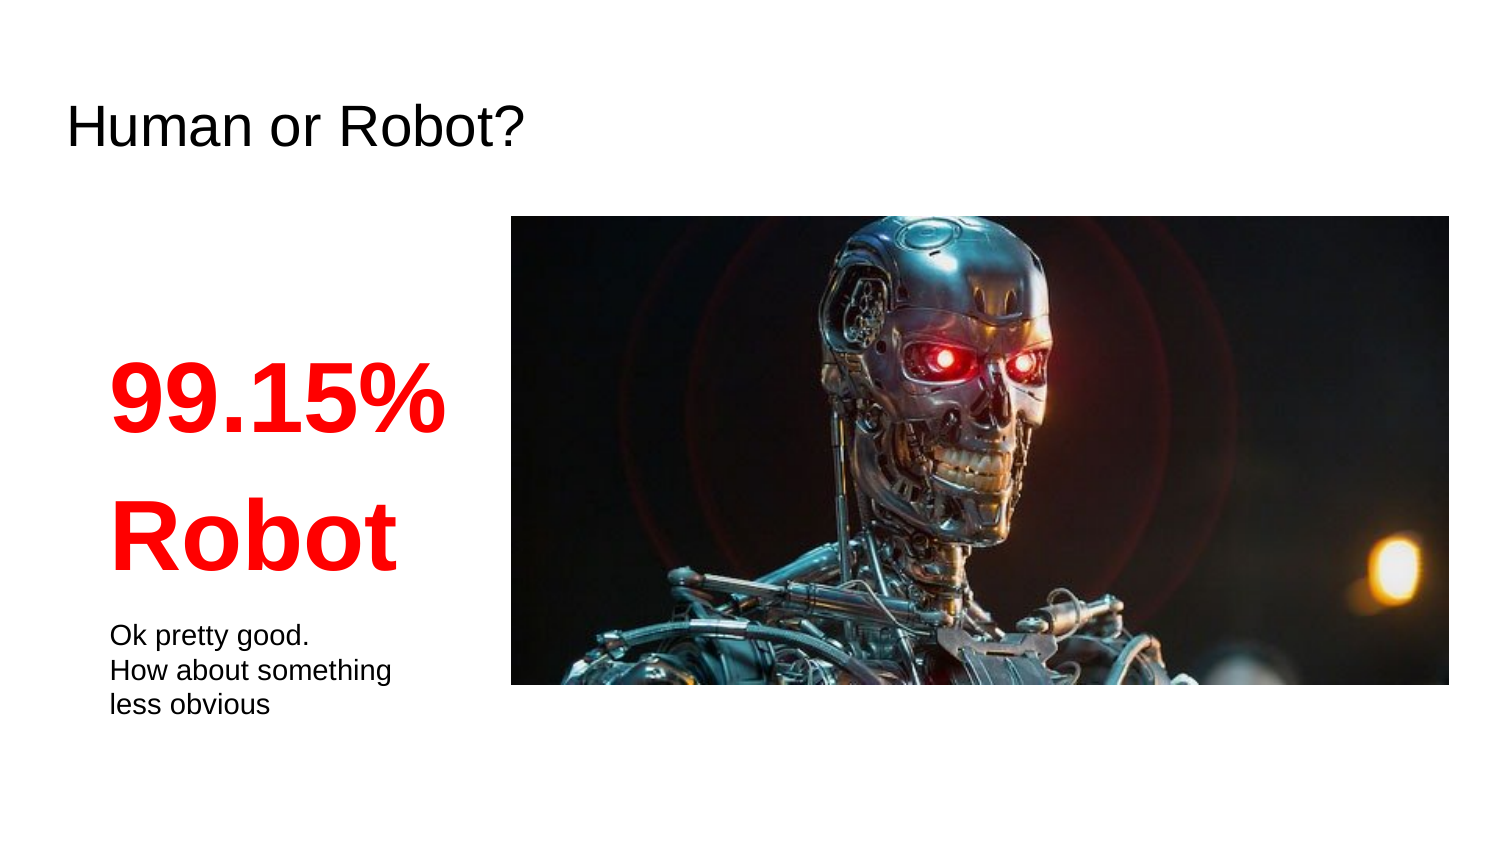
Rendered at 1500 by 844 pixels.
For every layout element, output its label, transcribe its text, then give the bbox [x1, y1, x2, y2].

picture [511, 216, 1450, 686]
text_box Ok pretty good. How about something less obvious [94, 600, 446, 782]
title Human or Robot? [51, 72, 1449, 167]
list 99.15%Robot [94, 299, 484, 650]
